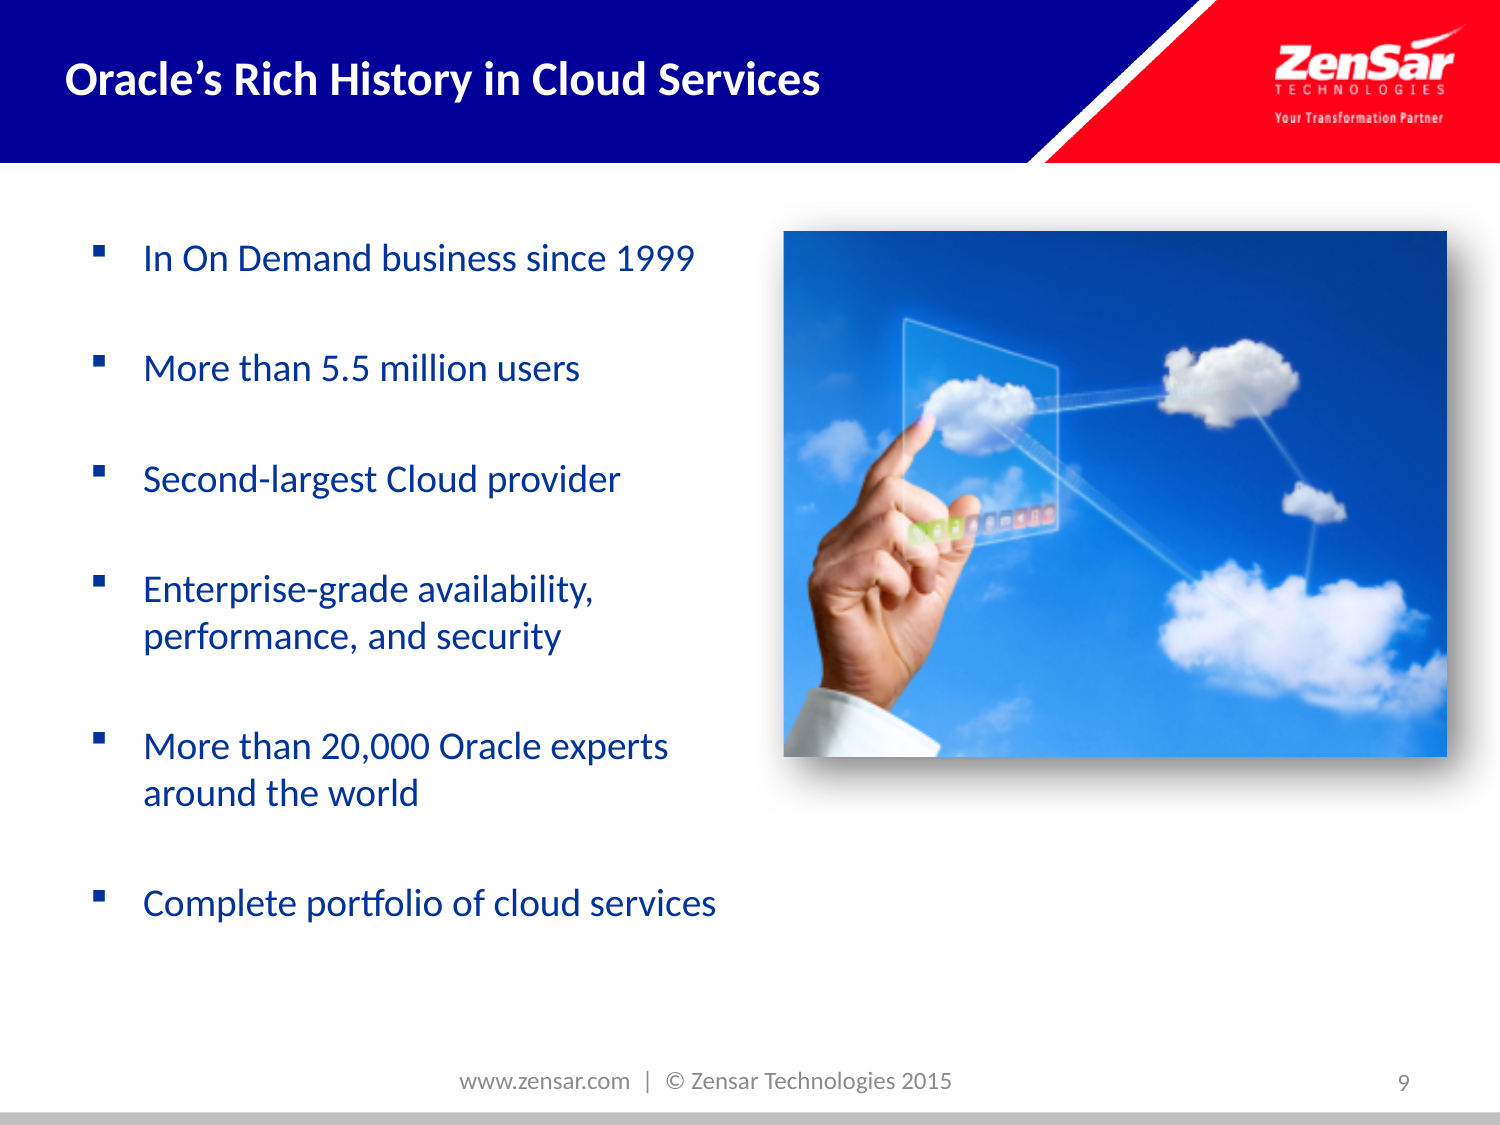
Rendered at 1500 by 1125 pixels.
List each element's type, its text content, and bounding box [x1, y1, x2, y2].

footer www.zensar.com | © Zensar Technologies 2015 [387, 1050, 1025, 1110]
list In On Demand business since 1999 More than 5.5 million users Second-largest Cloud provider Enterprise-grade availability, performance, and security More than 20,000 Oracle experts around the world Complete portfolio of cloud services [75, 224, 757, 950]
picture [783, 231, 1447, 757]
slide_number 9 [1074, 1051, 1425, 1112]
picture [0, 0, 1500, 163]
title Oracle’s Rich History in Cloud Services [50, 19, 988, 133]
